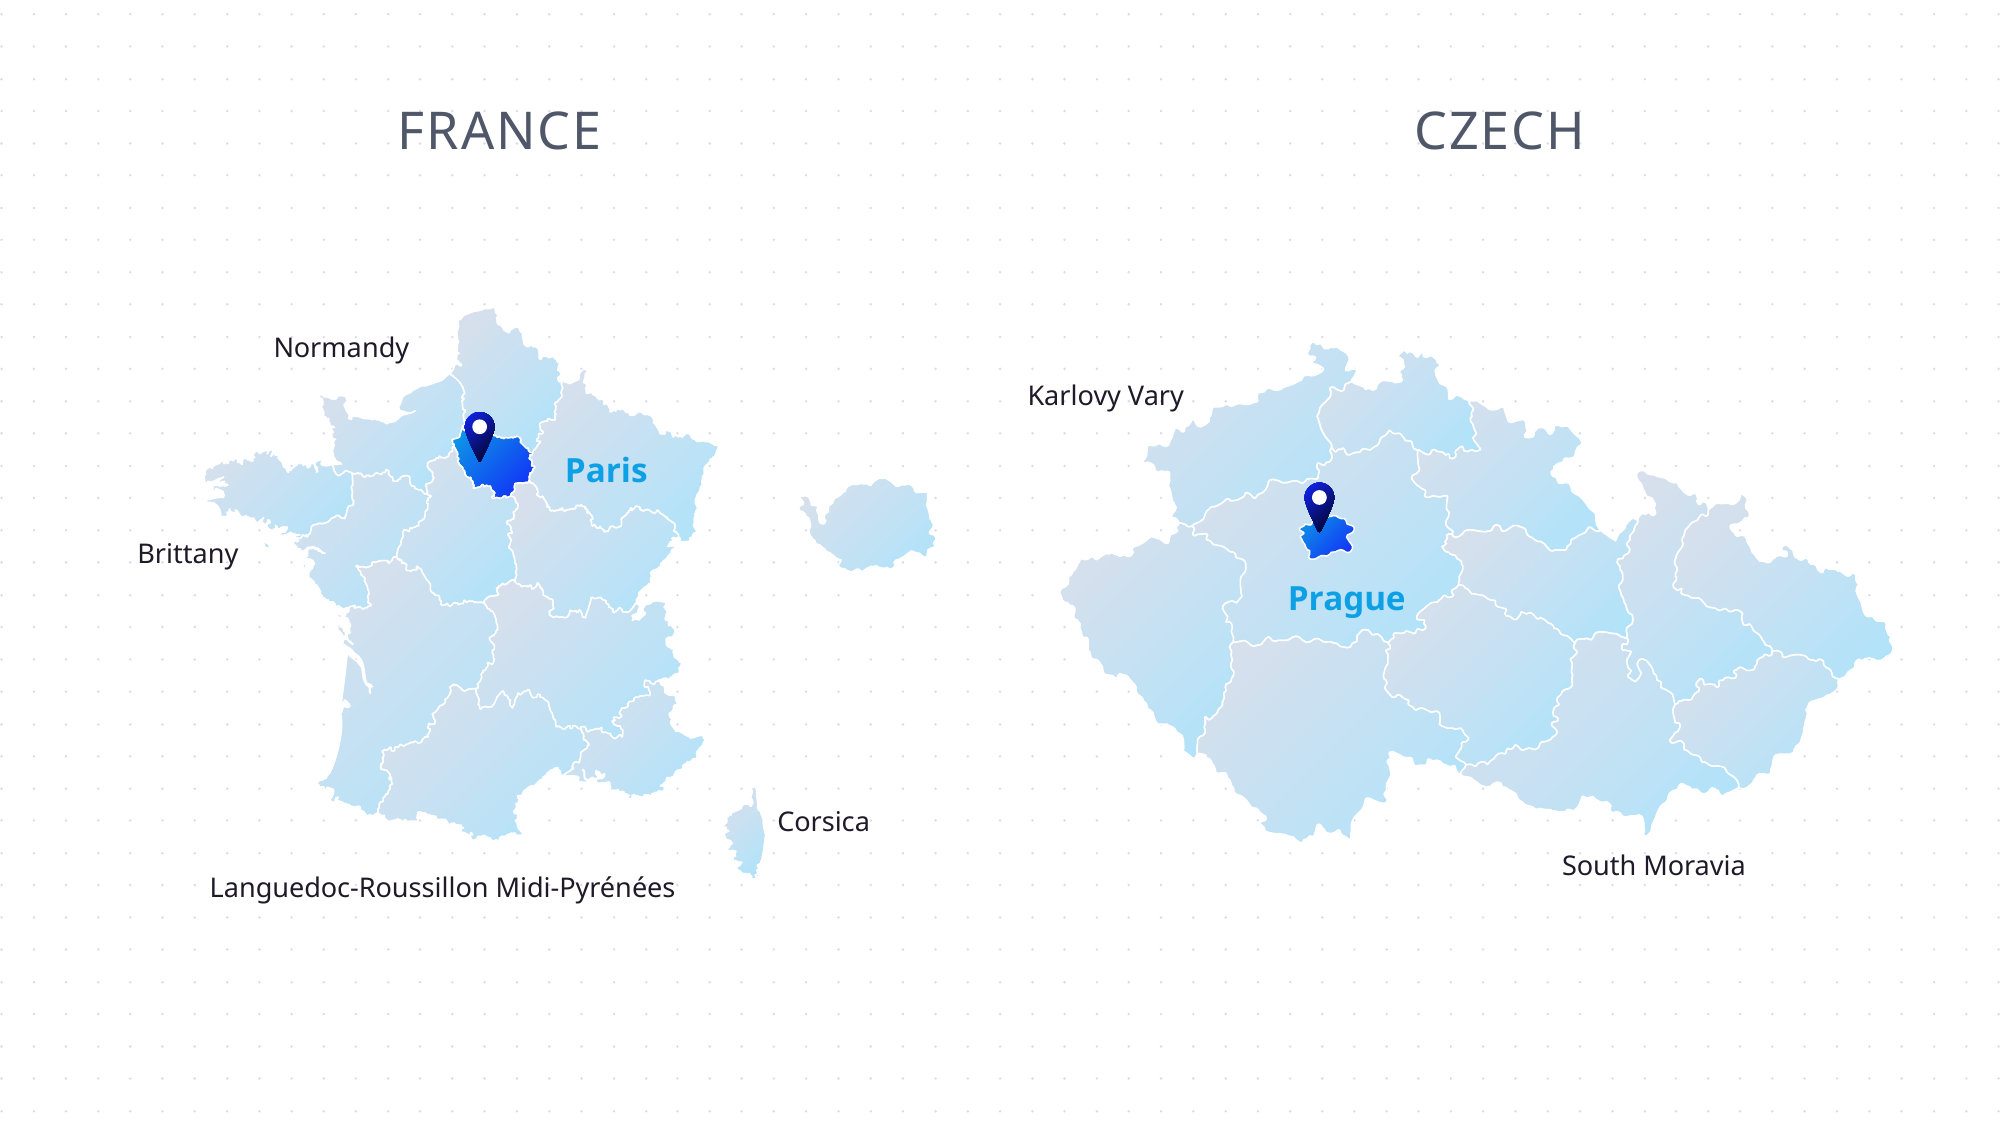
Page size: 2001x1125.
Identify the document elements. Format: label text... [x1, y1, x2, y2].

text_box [189, 305, 937, 880]
text_box FRANCE [252, 89, 747, 167]
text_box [132, 329, 876, 904]
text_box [1021, 378, 1754, 882]
text_box CZECH [1280, 89, 1720, 167]
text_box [464, 411, 495, 463]
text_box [1058, 340, 1895, 844]
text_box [1304, 482, 1335, 533]
